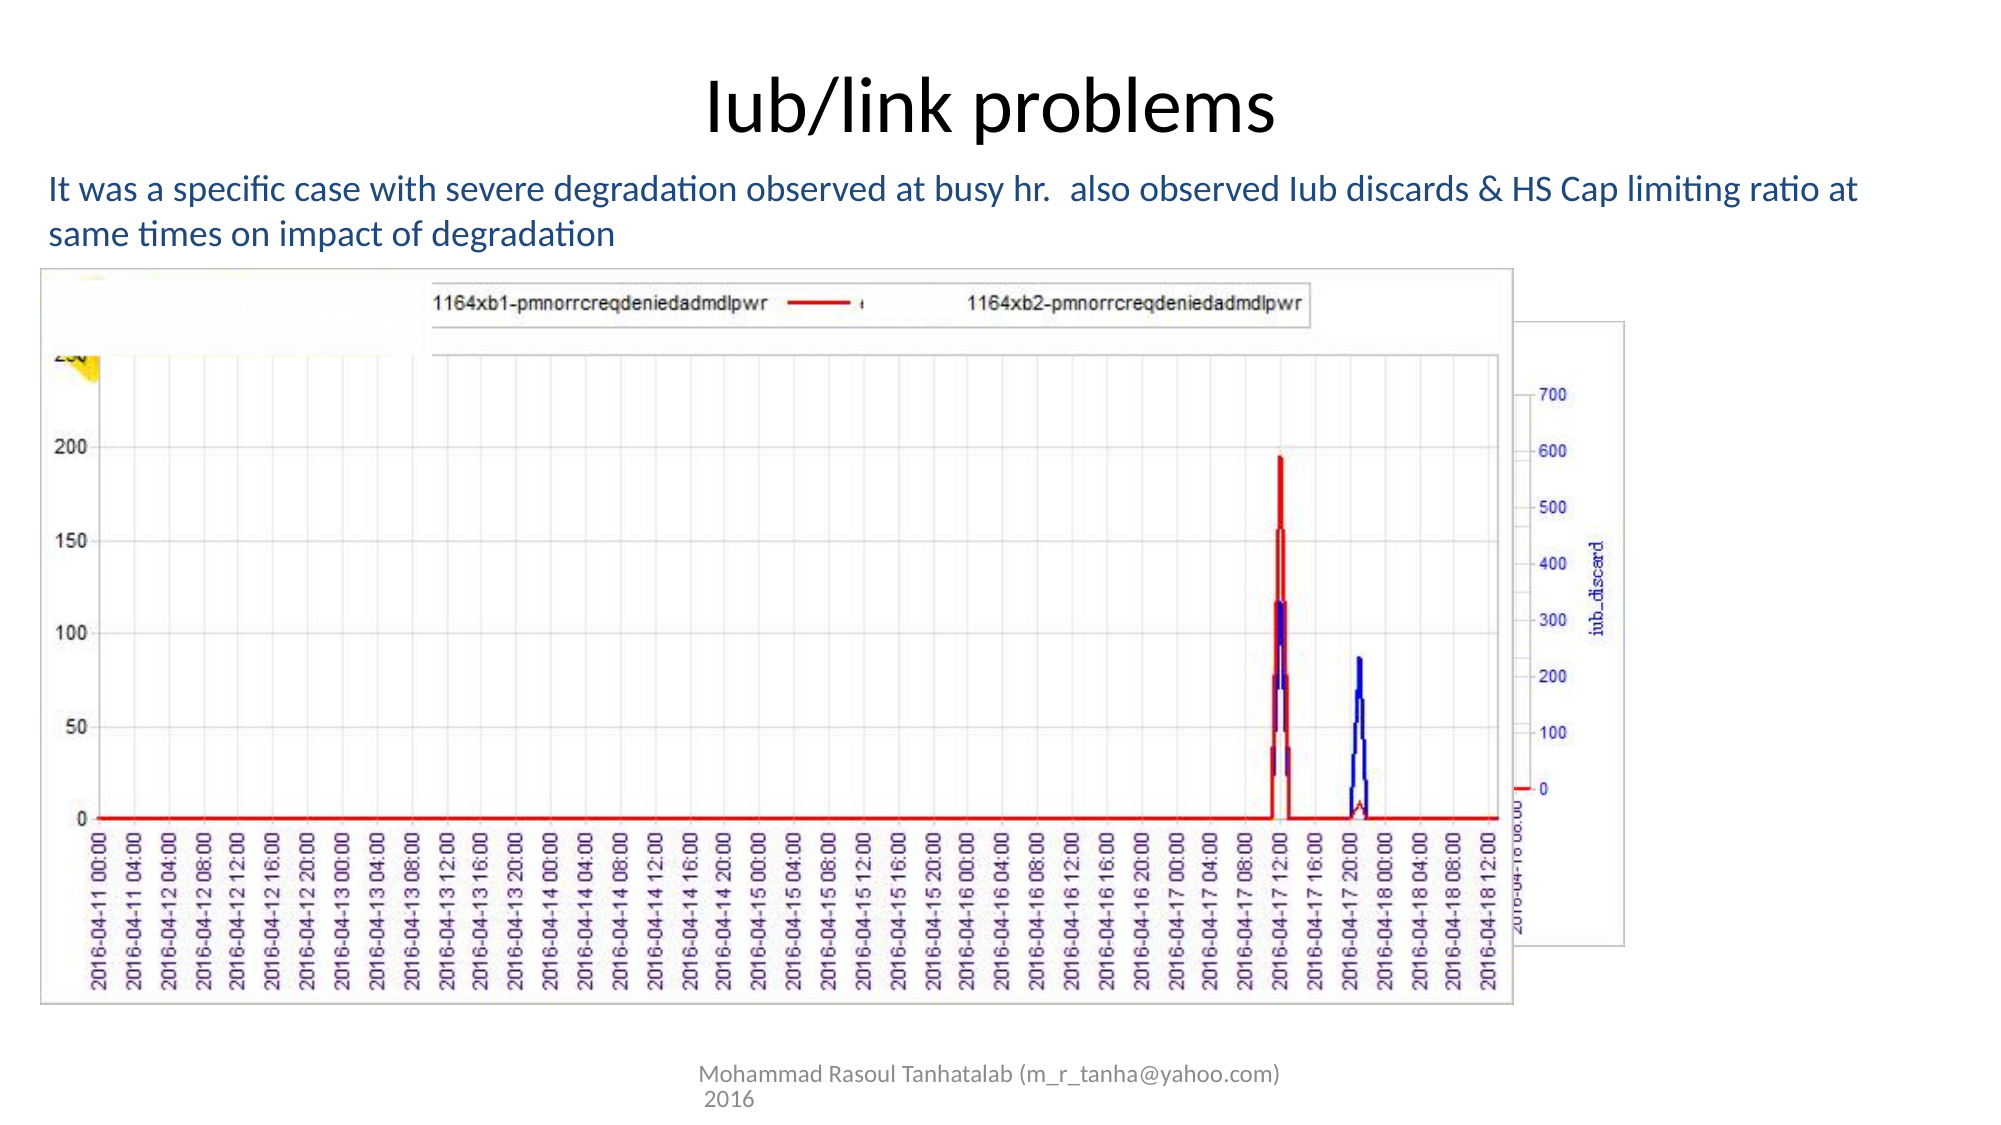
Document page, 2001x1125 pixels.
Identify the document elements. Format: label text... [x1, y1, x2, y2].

text_box It was a specific case with severe degradation observed at busy hr. also observed Iub discards & HS Cap limiting ratio at same times on impact of degradation [33, 156, 1955, 262]
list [1518, 320, 1626, 947]
title Iub/link problems [99, 45, 1900, 156]
footer Mohammad Rasoul Tanhatalab (m_r_tanha@yahoo.com) 2016 [683, 1042, 1317, 1103]
picture [40, 268, 1514, 1006]
